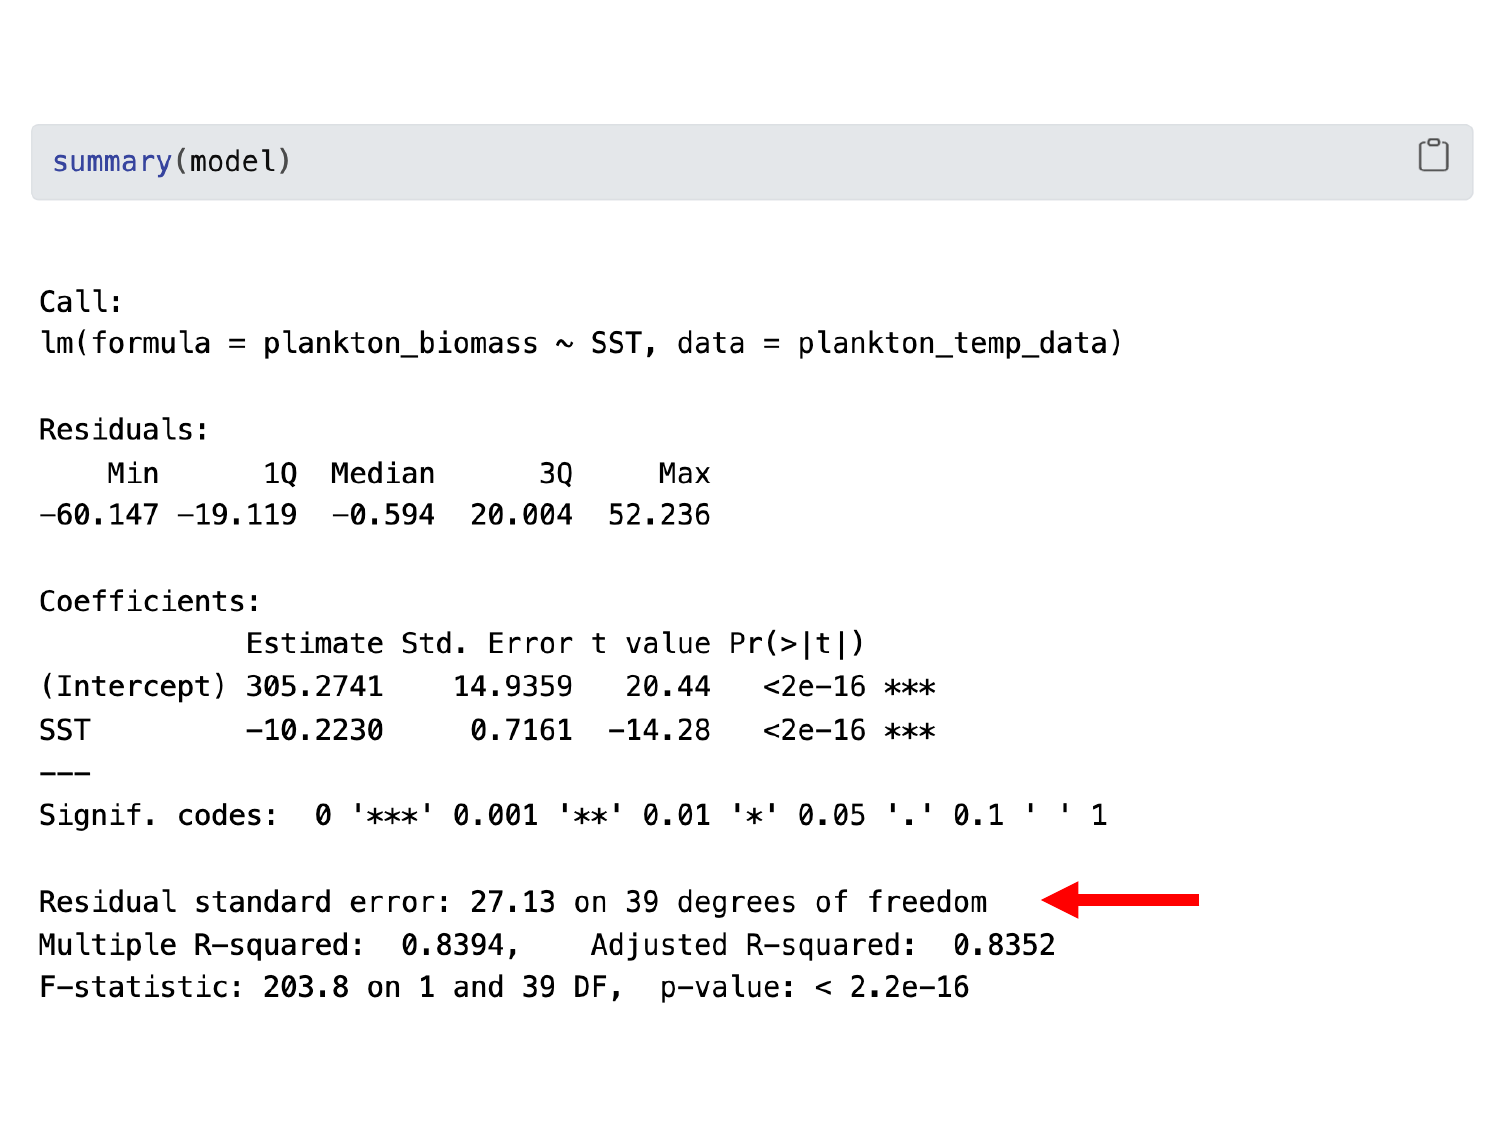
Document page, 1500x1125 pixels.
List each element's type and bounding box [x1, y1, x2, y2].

picture [15, 110, 1485, 1015]
